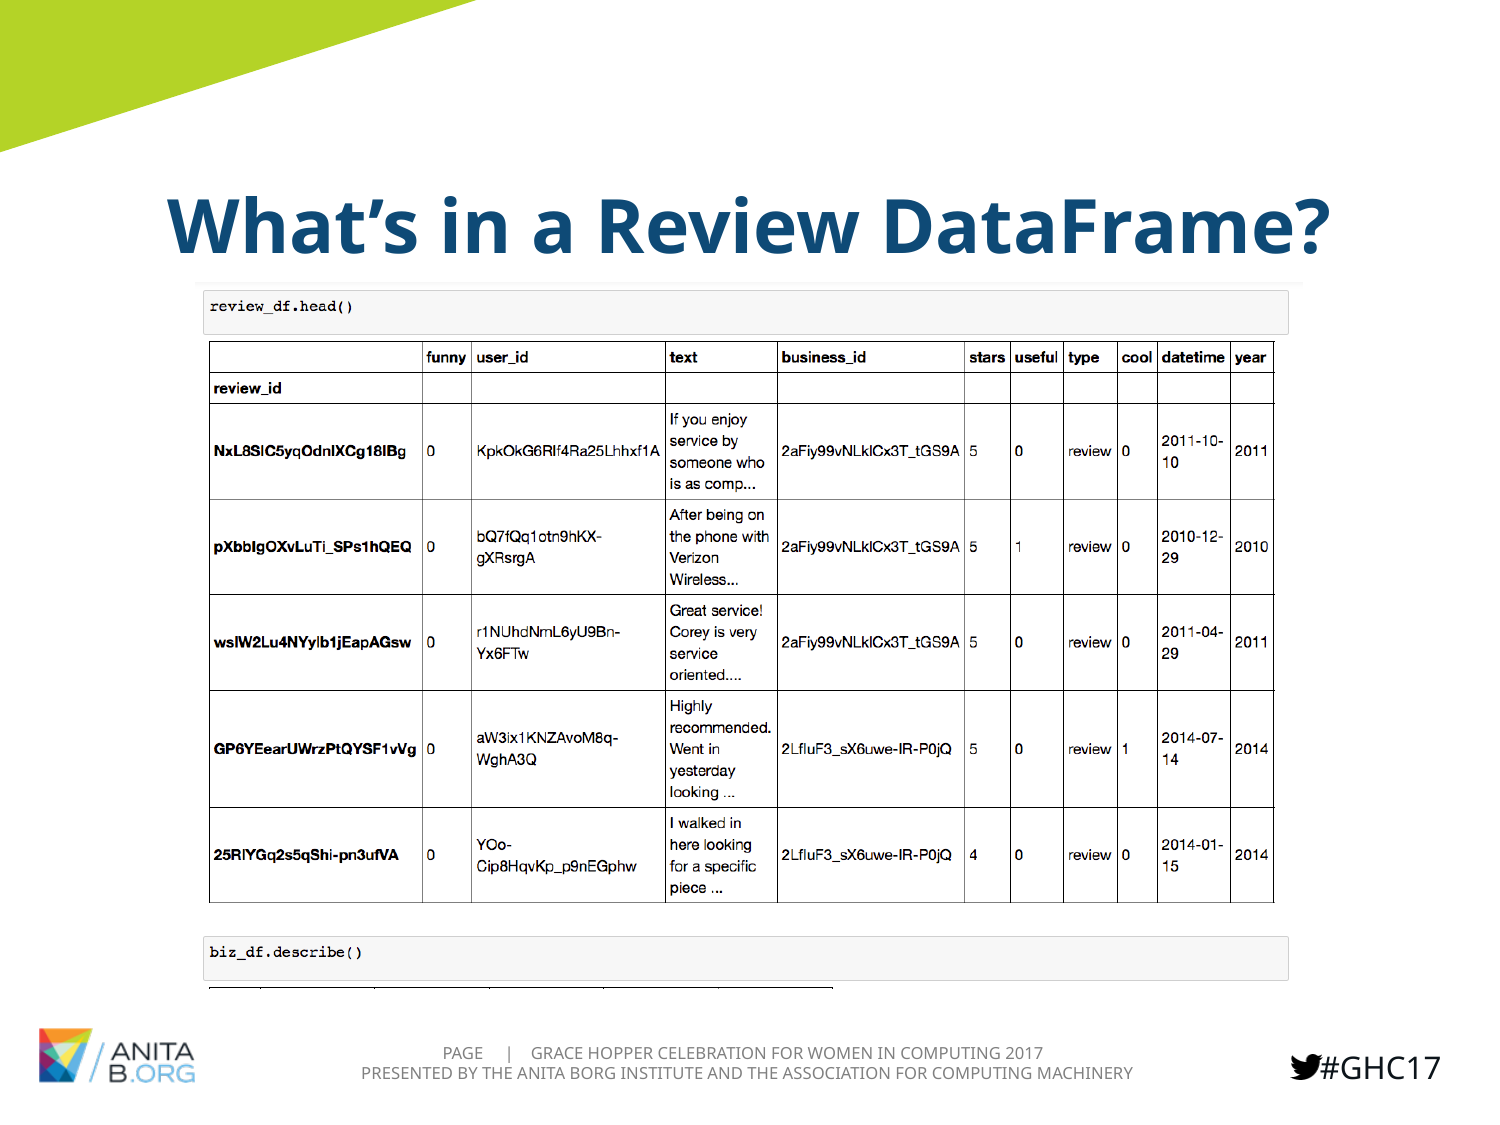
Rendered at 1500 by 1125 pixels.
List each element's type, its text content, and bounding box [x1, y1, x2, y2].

picture [39, 1028, 195, 1083]
picture [1290, 1051, 1323, 1083]
title What’s in a Review DataFrame? [39, 59, 1461, 278]
picture [195, 281, 1303, 989]
